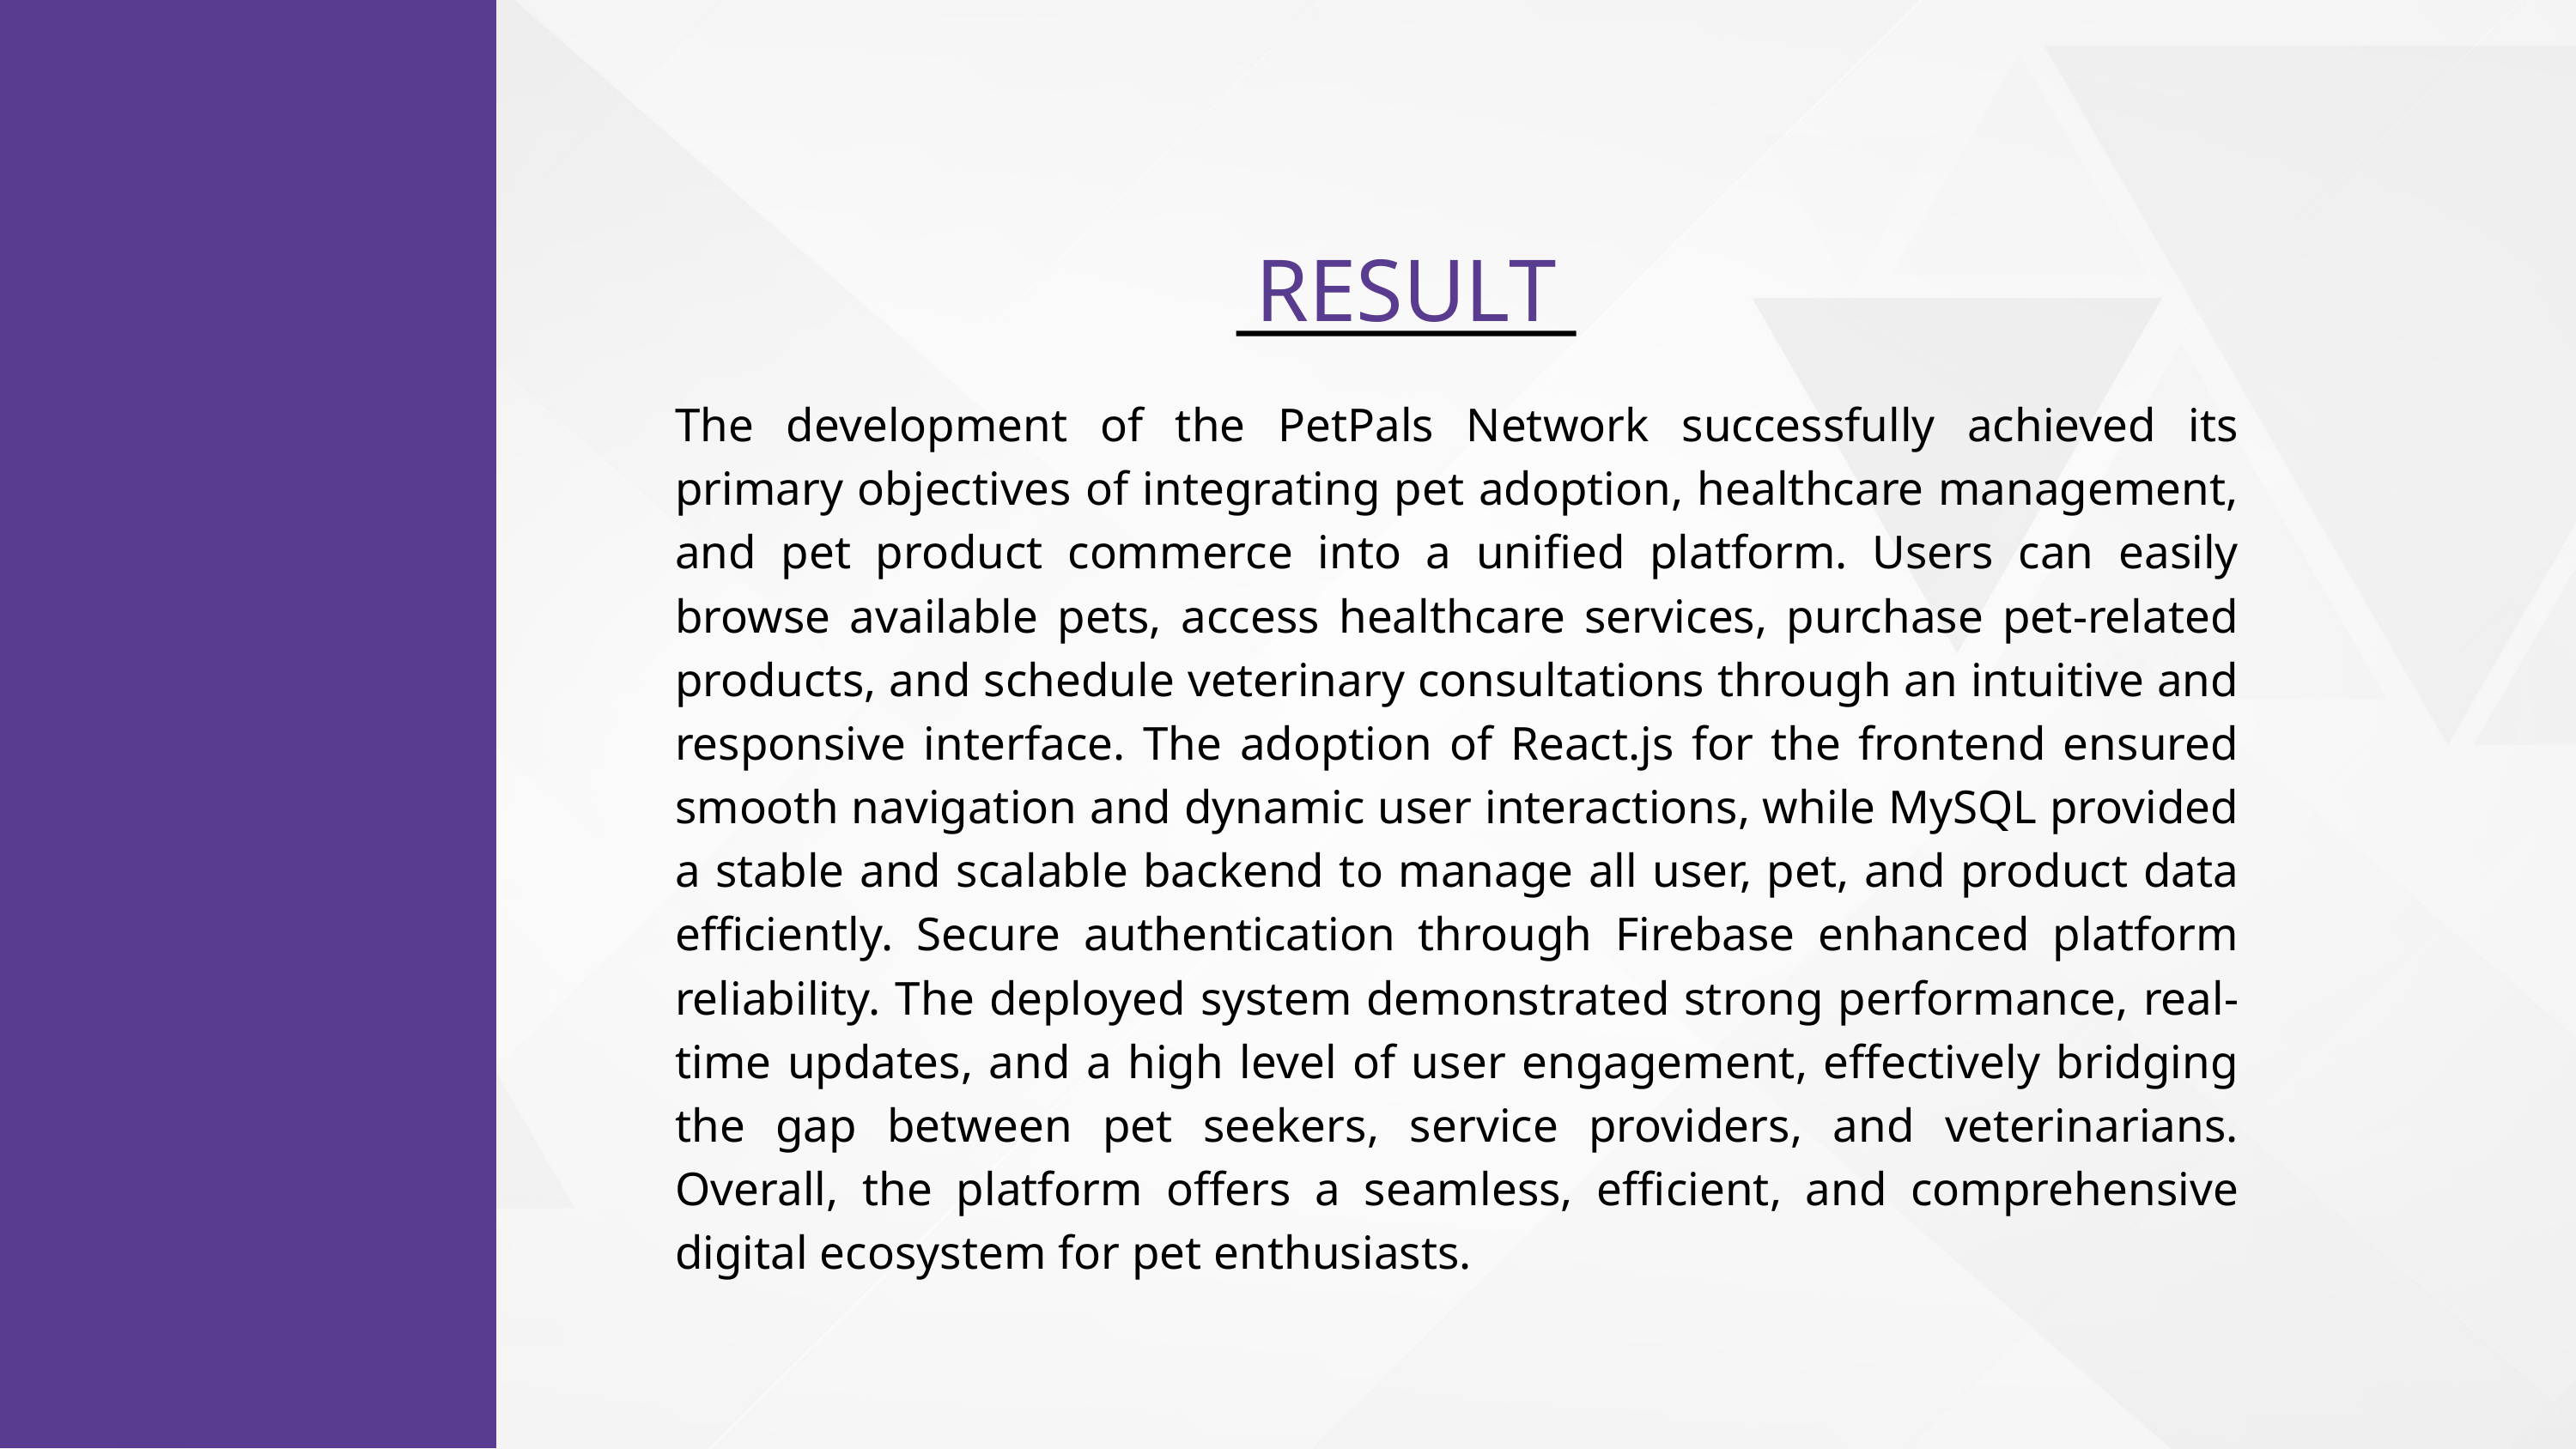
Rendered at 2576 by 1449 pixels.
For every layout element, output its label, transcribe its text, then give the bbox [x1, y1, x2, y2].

text_box RESULT [893, 219, 1919, 339]
text_box The development of the PetPals Network successfully achieved its primary objectives of integrating pet adoption, healthcare management, and pet product commerce into a unified platform. Users can easily browse available pets, access healthcare services, purchase pet-related products, and schedule veterinary consultations through an intuitive and responsive interface. The adoption of React.js for the frontend ensured smooth navigation and dynamic user interactions, while MySQL provided a stable and scalable backend to manage all user, pet, and product data efficiently. Secure authentication through Firebase enhanced platform reliability. The deployed system demonstrated strong performance, real-time updates, and a high level of user engagement, effectively bridging the gap between pet seekers, service providers, and veterinarians. Overall, the platform offers a seamless, efficient, and comprehensive digital ecosystem for pet enthusiasts. [675, 387, 2241, 1343]
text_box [0, 0, 496, 1449]
text_box [497, 0, 2576, 1449]
